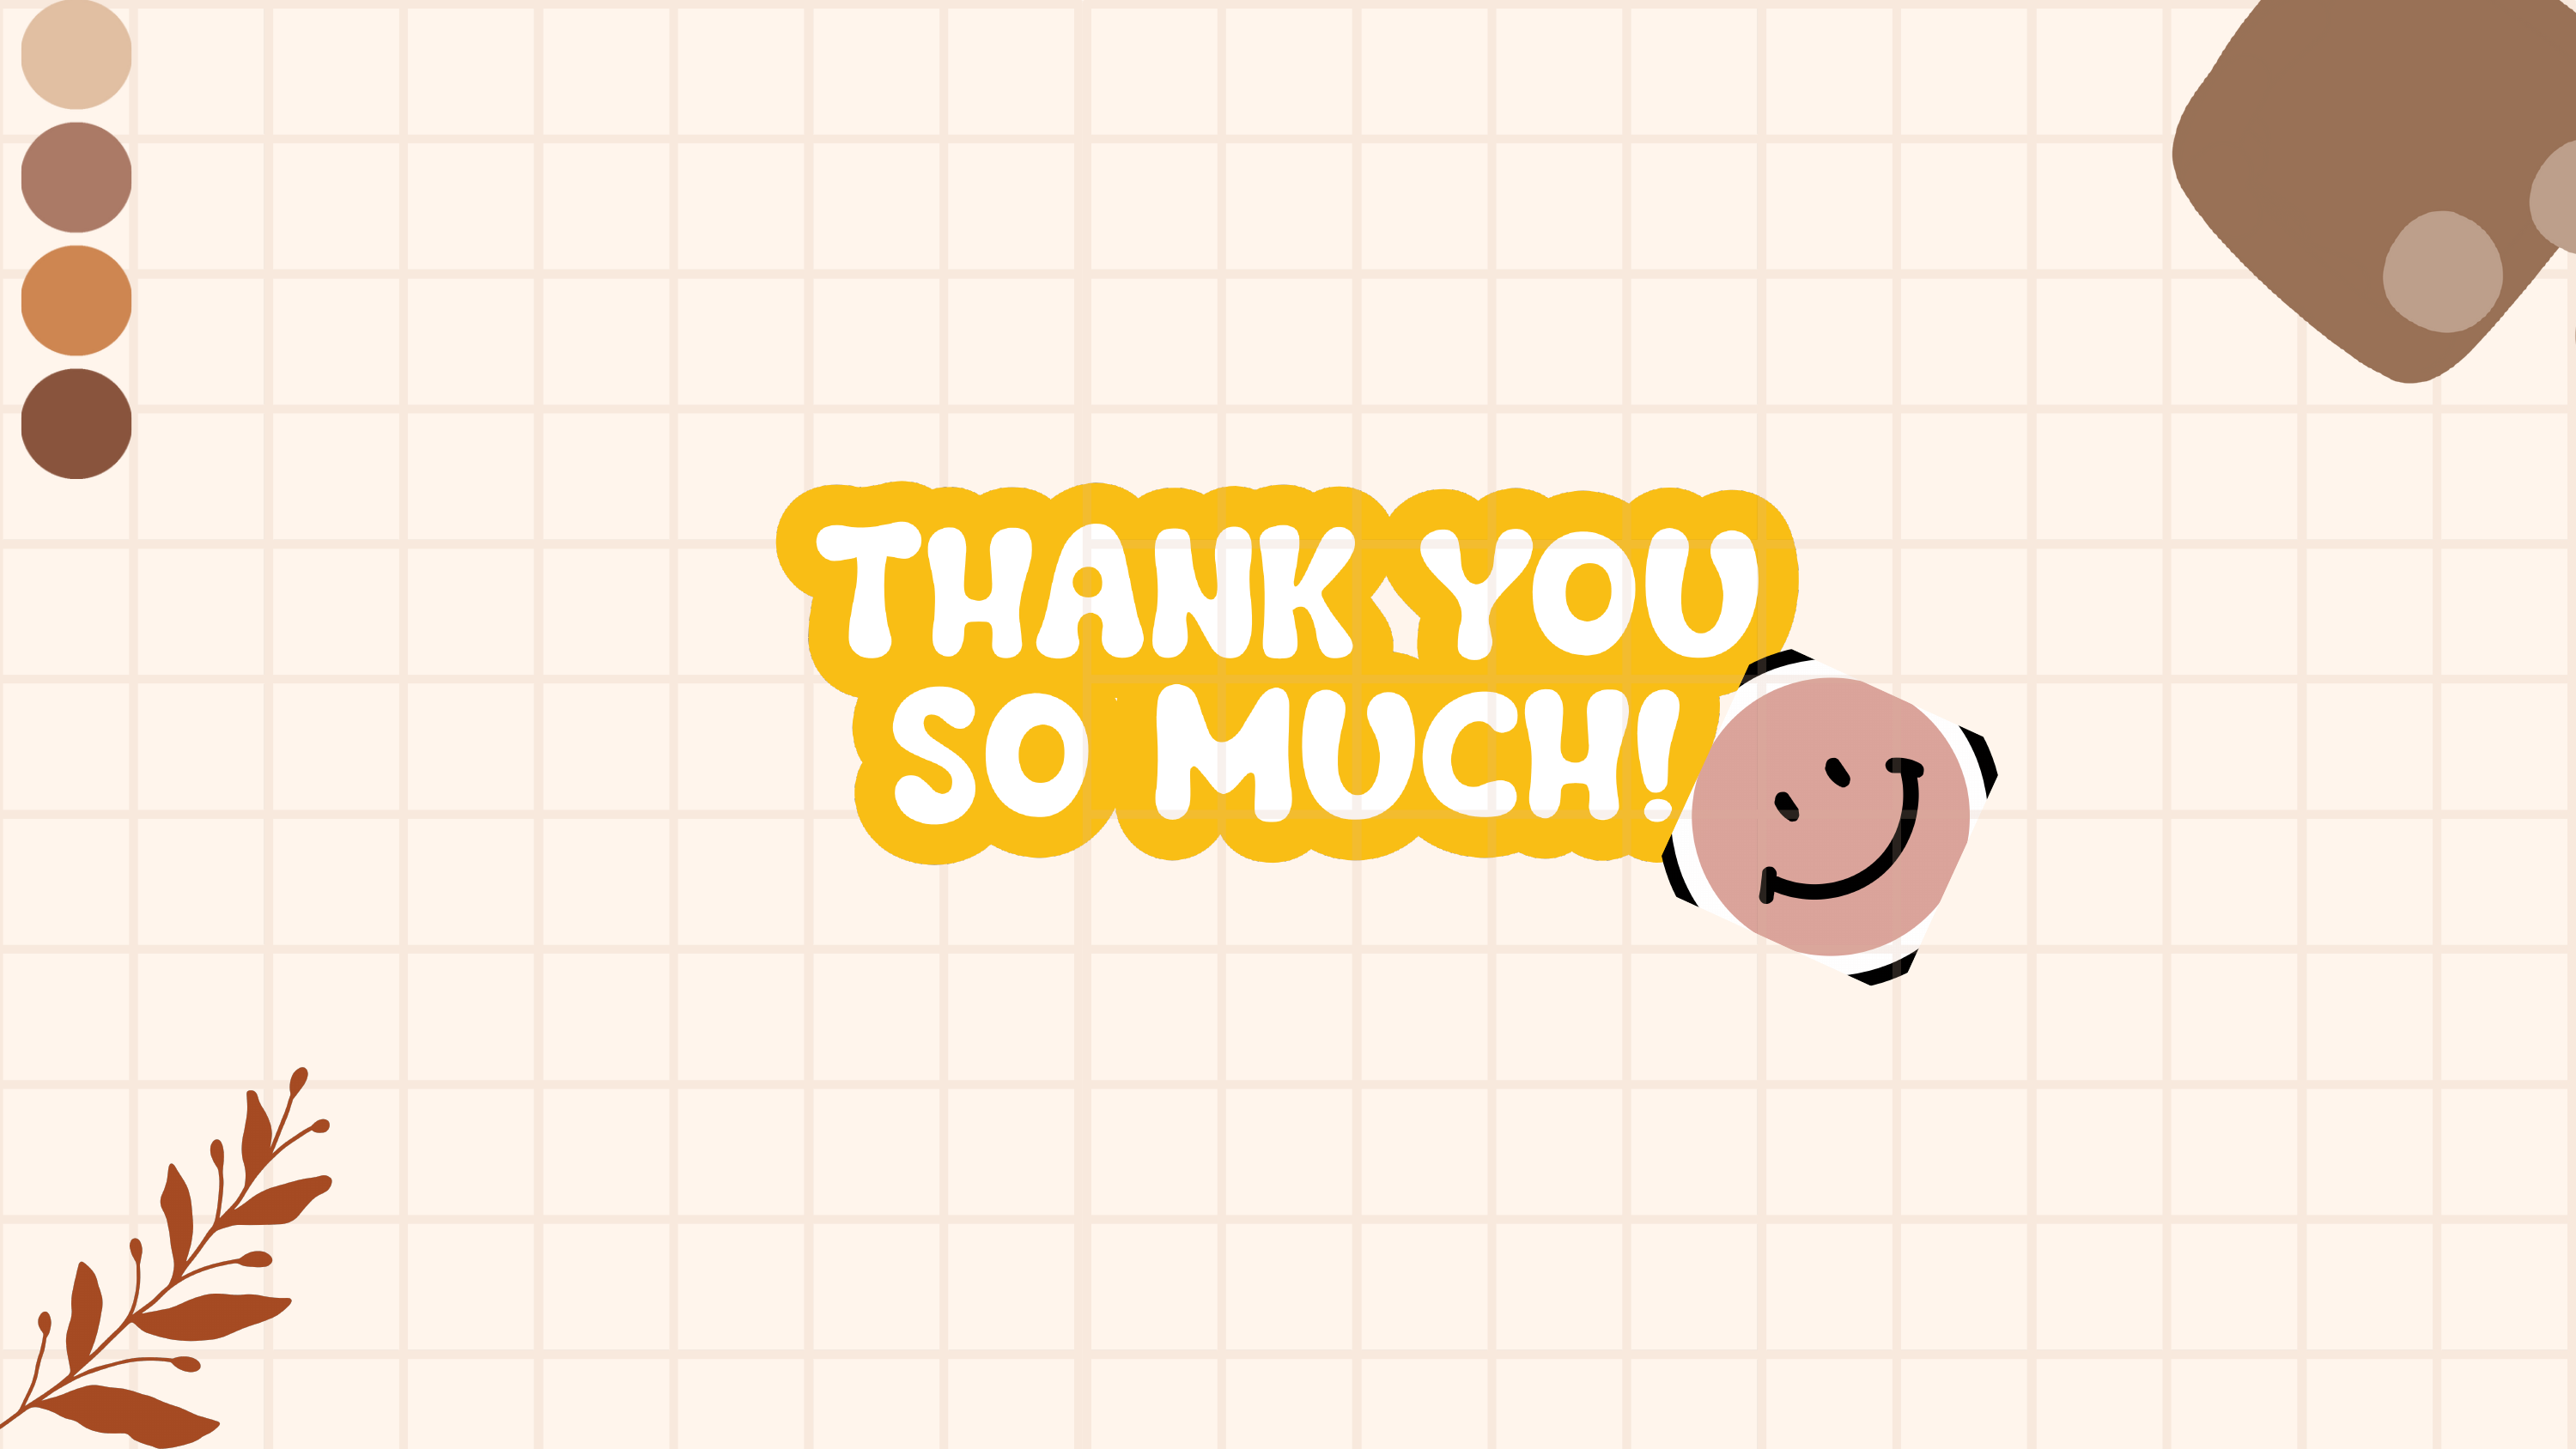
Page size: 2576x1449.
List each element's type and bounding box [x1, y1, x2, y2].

text_box [0, 0, 1082, 1449]
text_box [21, 0, 132, 479]
text_box [2171, 0, 2576, 391]
text_box [1082, 0, 2576, 1449]
text_box [772, 478, 1082, 865]
text_box [0, 1066, 332, 1449]
